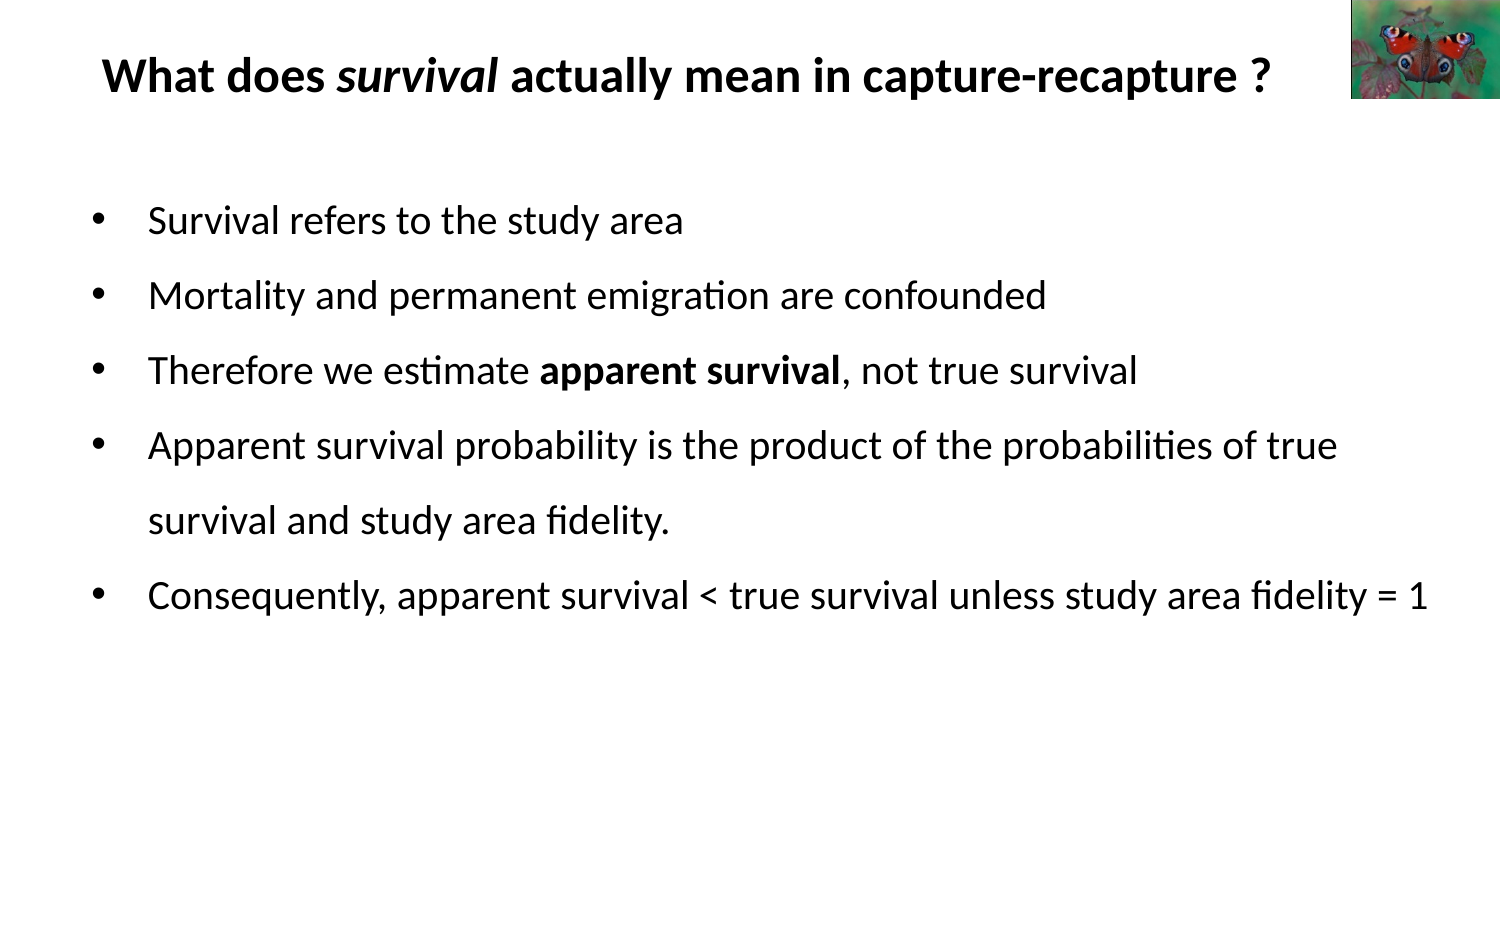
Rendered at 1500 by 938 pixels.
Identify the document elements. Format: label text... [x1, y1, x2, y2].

text_box Survival refers to the study area Mortality and permanent emigration are confounded Therefore we estimate apparent survival, not true survival Apparent survival probability is the product of the probabilities of true survival and study area fidelity. Consequently, apparent survival < true survival unless study area fidelity = 1 [76, 160, 1450, 776]
text_box What does survival actually mean in capture-recapture ? [86, 35, 1288, 110]
picture [1351, 0, 1500, 99]
